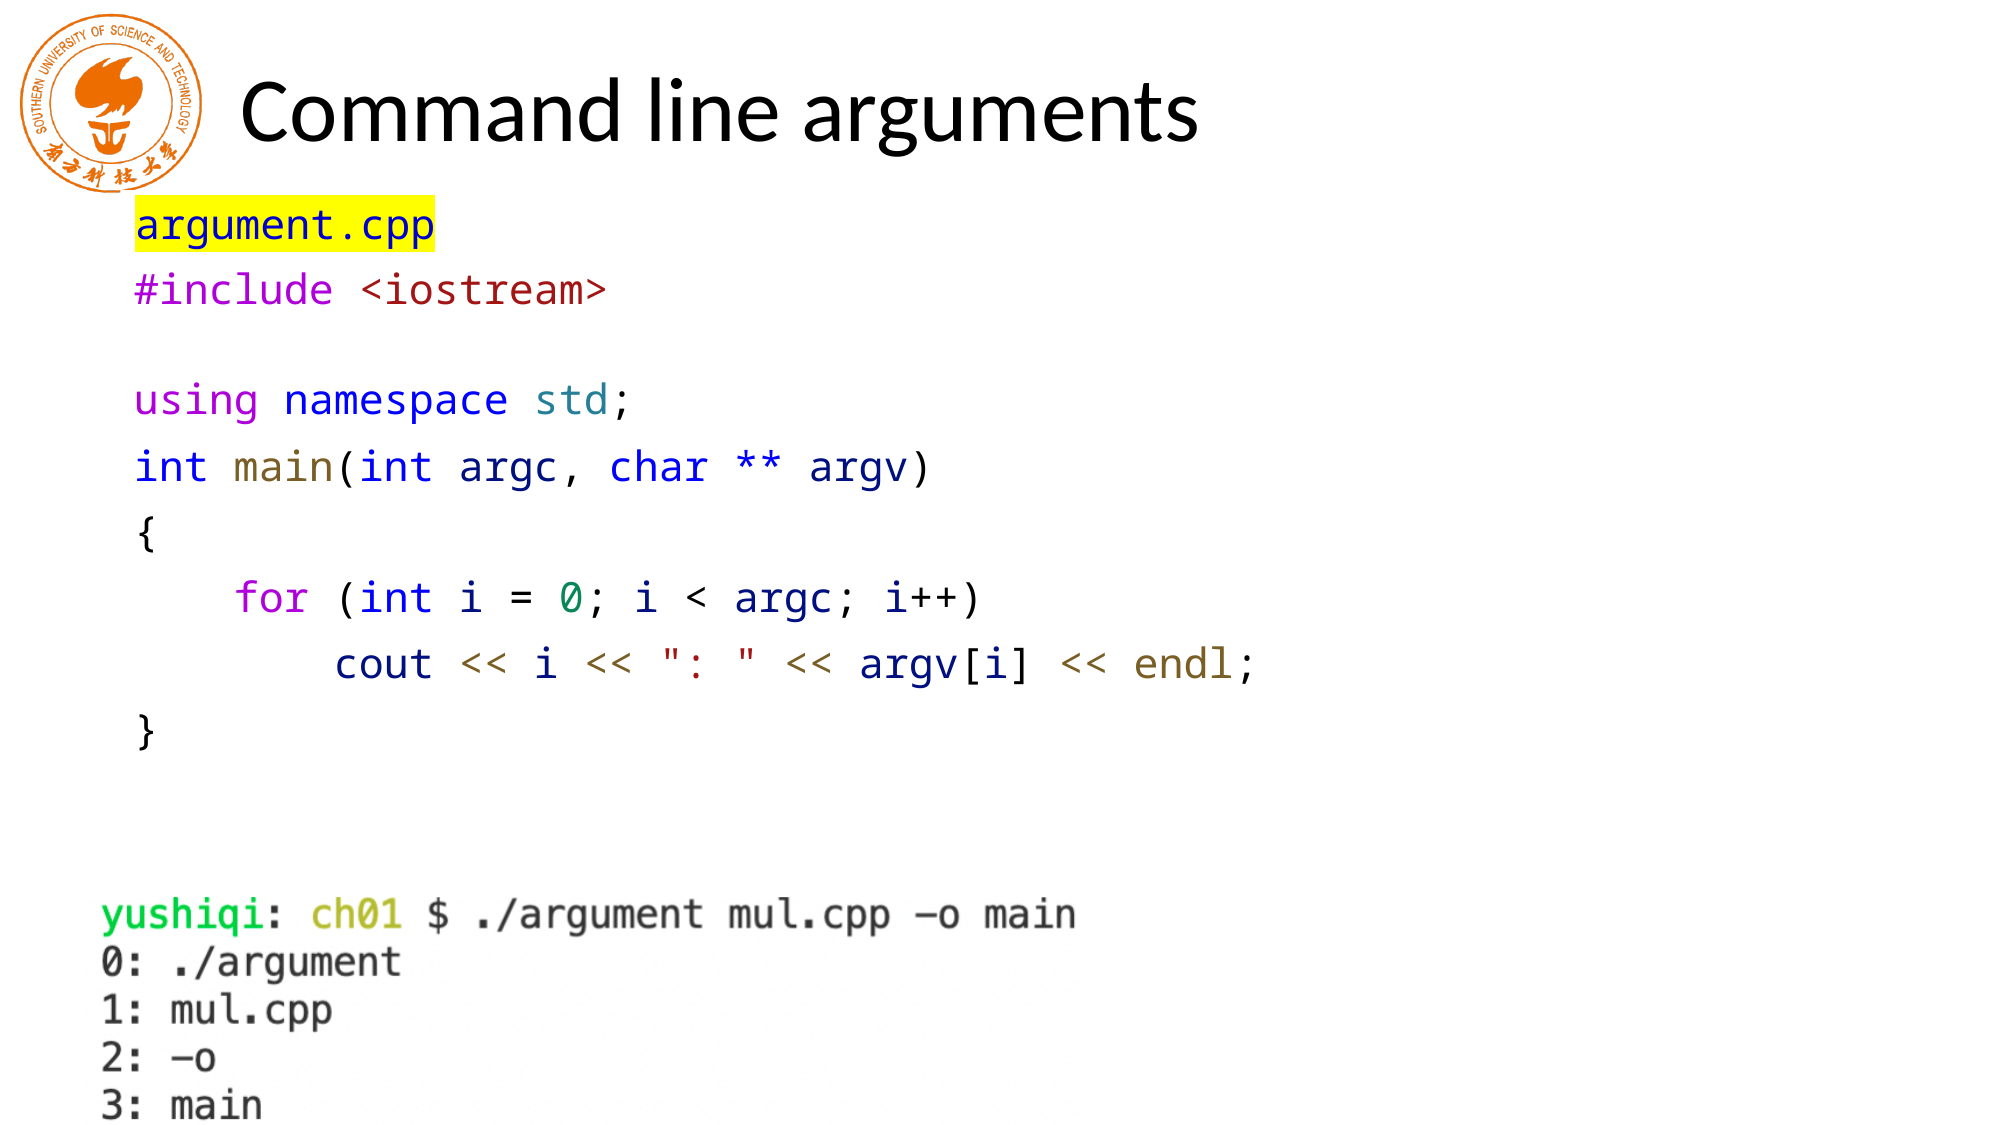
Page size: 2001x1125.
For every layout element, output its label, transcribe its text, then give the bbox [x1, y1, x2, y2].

picture [18, 11, 202, 194]
picture [84, 897, 1087, 1125]
list #include <iostream> using namespace std; int main(int argc, char ** argv) { for (int i = 0; i < argc; i++) cout << i << ": " << argv[i] << endl; } [118, 260, 1932, 1057]
title Command line arguments [225, 43, 1951, 181]
text_box argument.cpp [120, 190, 451, 255]
